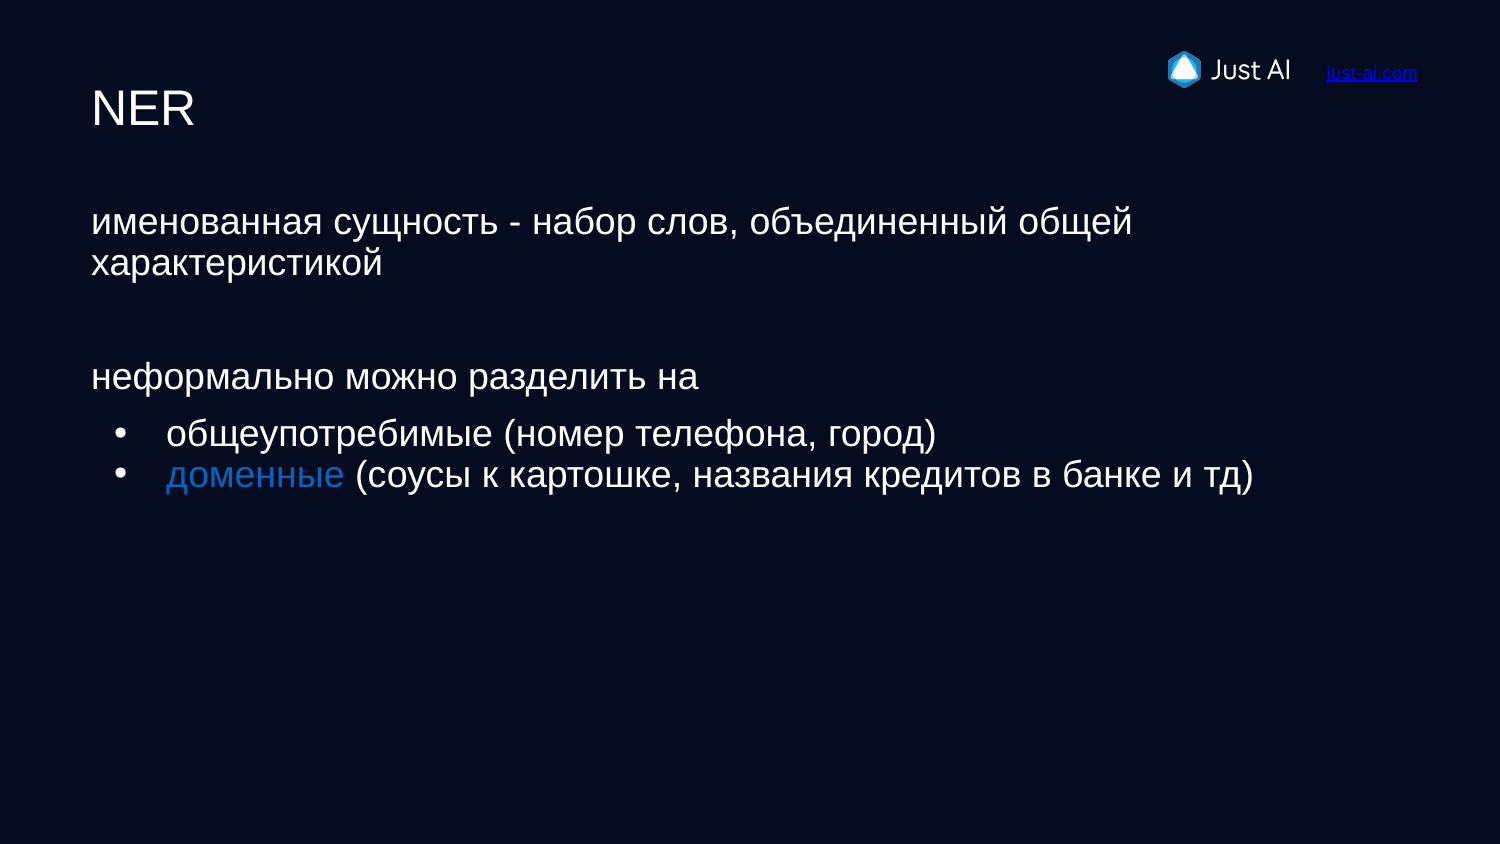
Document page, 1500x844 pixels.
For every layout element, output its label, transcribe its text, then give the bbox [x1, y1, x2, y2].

title NER [85, 58, 1415, 160]
list именованная сущность - набор слов, объединенный общей характеристикой неформально можно разделить на общеупотребимые (номер телефона, город) доменные (соусы к картошке, названия кредитов в банке и тд) [85, 196, 1415, 769]
picture [1168, 51, 1289, 58]
